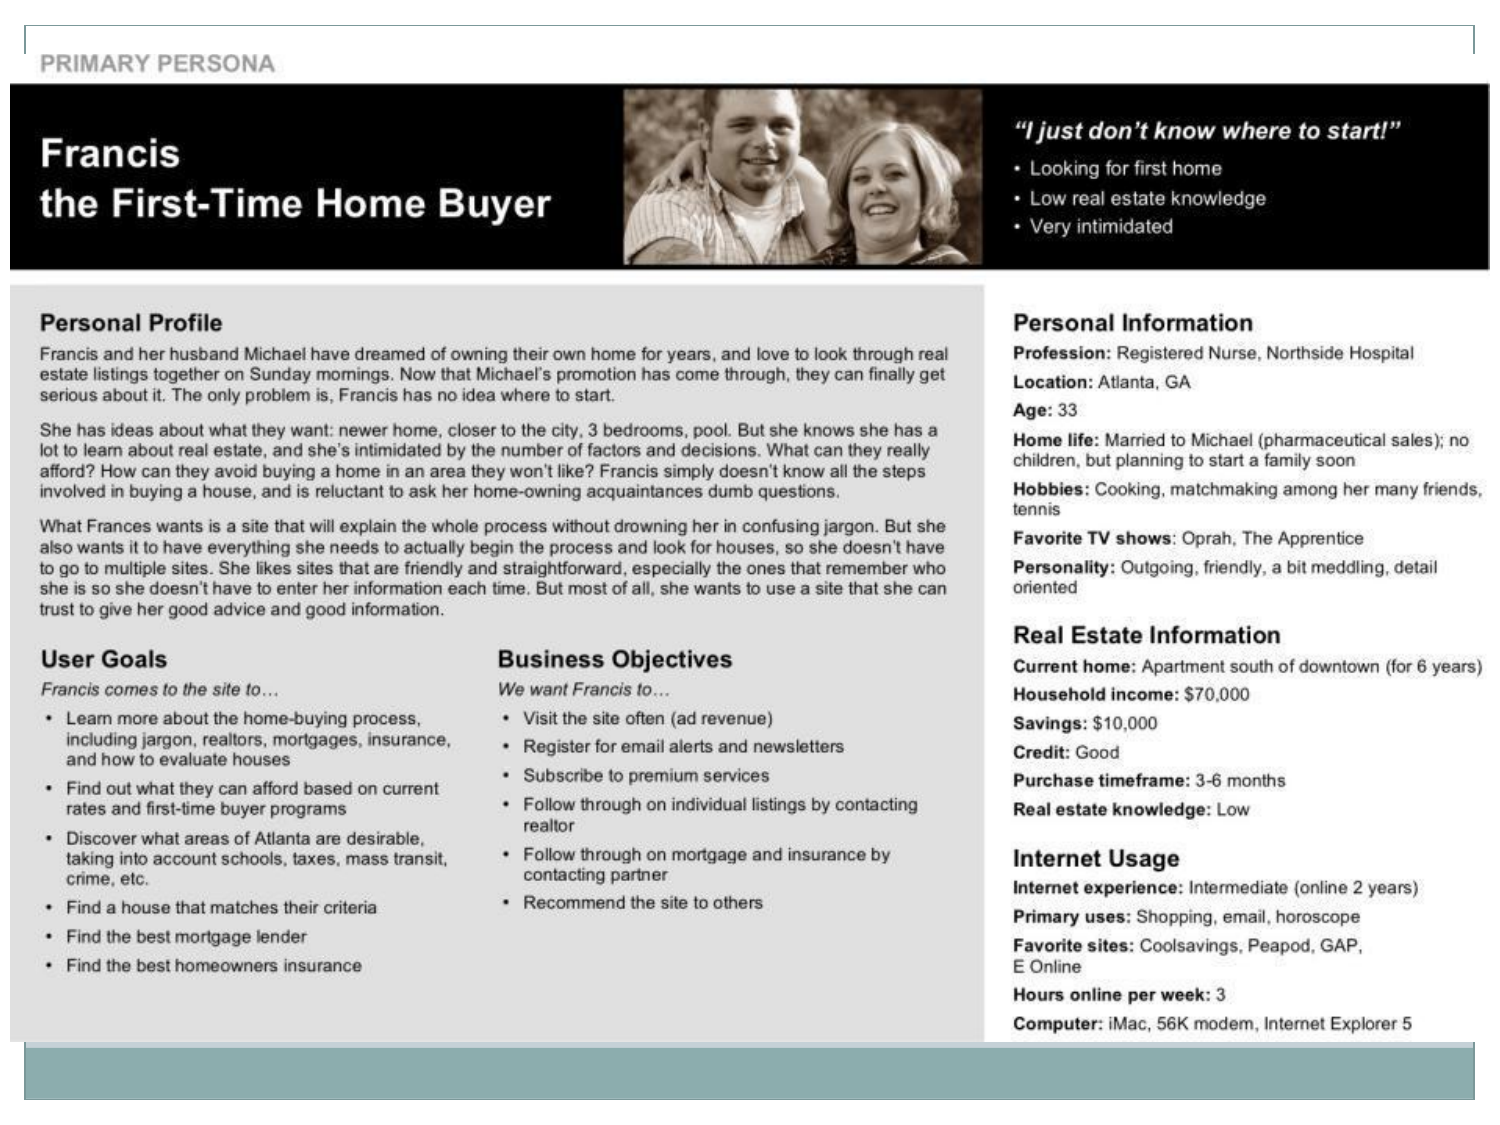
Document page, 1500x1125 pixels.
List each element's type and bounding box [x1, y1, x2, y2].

picture [10, 54, 1490, 1043]
